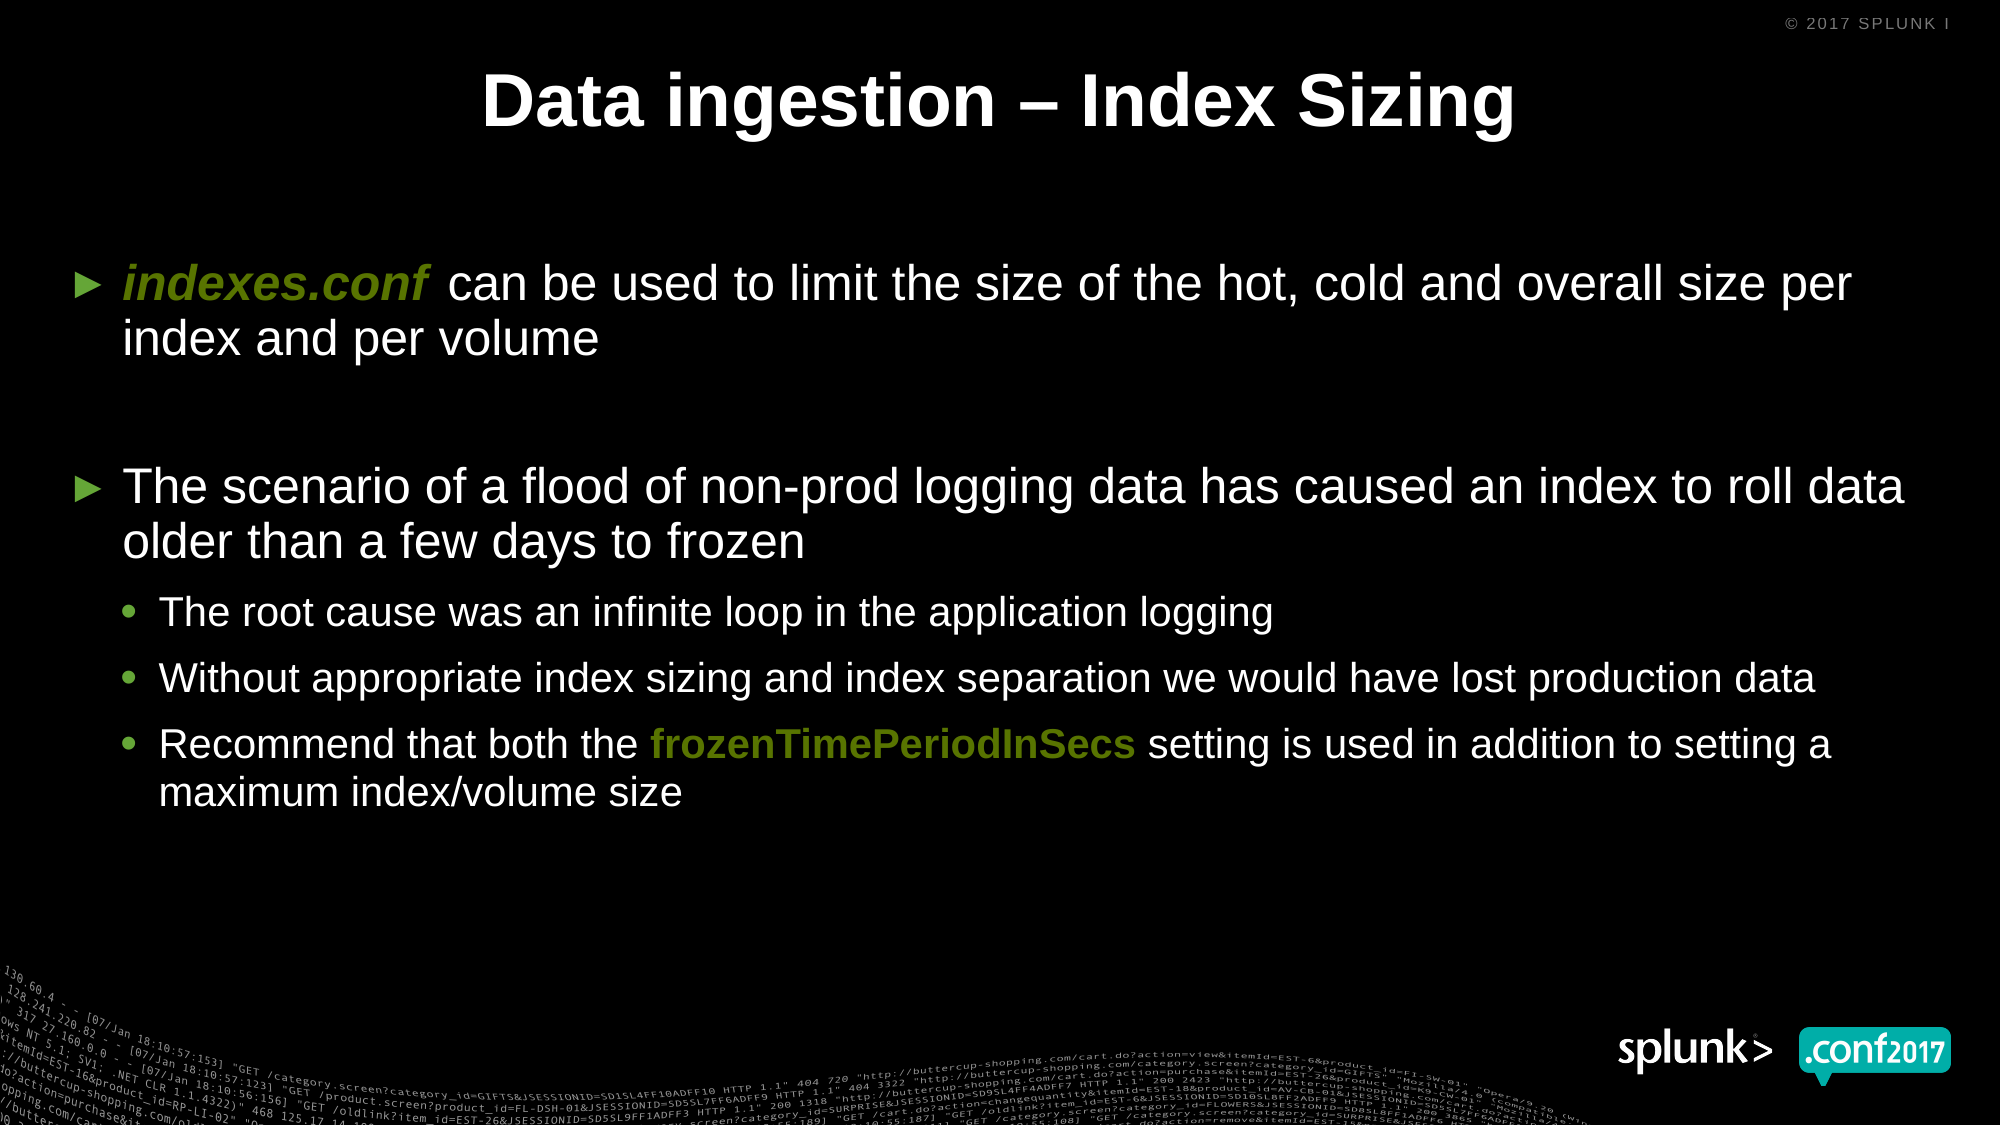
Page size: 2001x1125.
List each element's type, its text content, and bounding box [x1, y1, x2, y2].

list indexes.conf can be used to limit the size of the hot, cold and overall size per index and per volume The scenario of a flood of non-prod logging data has caused an index to roll data older than a few days to frozen The root cause was an infinite loop in the application logging Without appropriate index sizing and index separation we would have lost production data Recommend that both the frozenTimePeriodInSecs setting is used in addition to setting a maximum index/volume size [74, 226, 1926, 969]
title Data ingestion – Index Sizing [74, 50, 1926, 124]
picture [0, 0, 2000, 1125]
